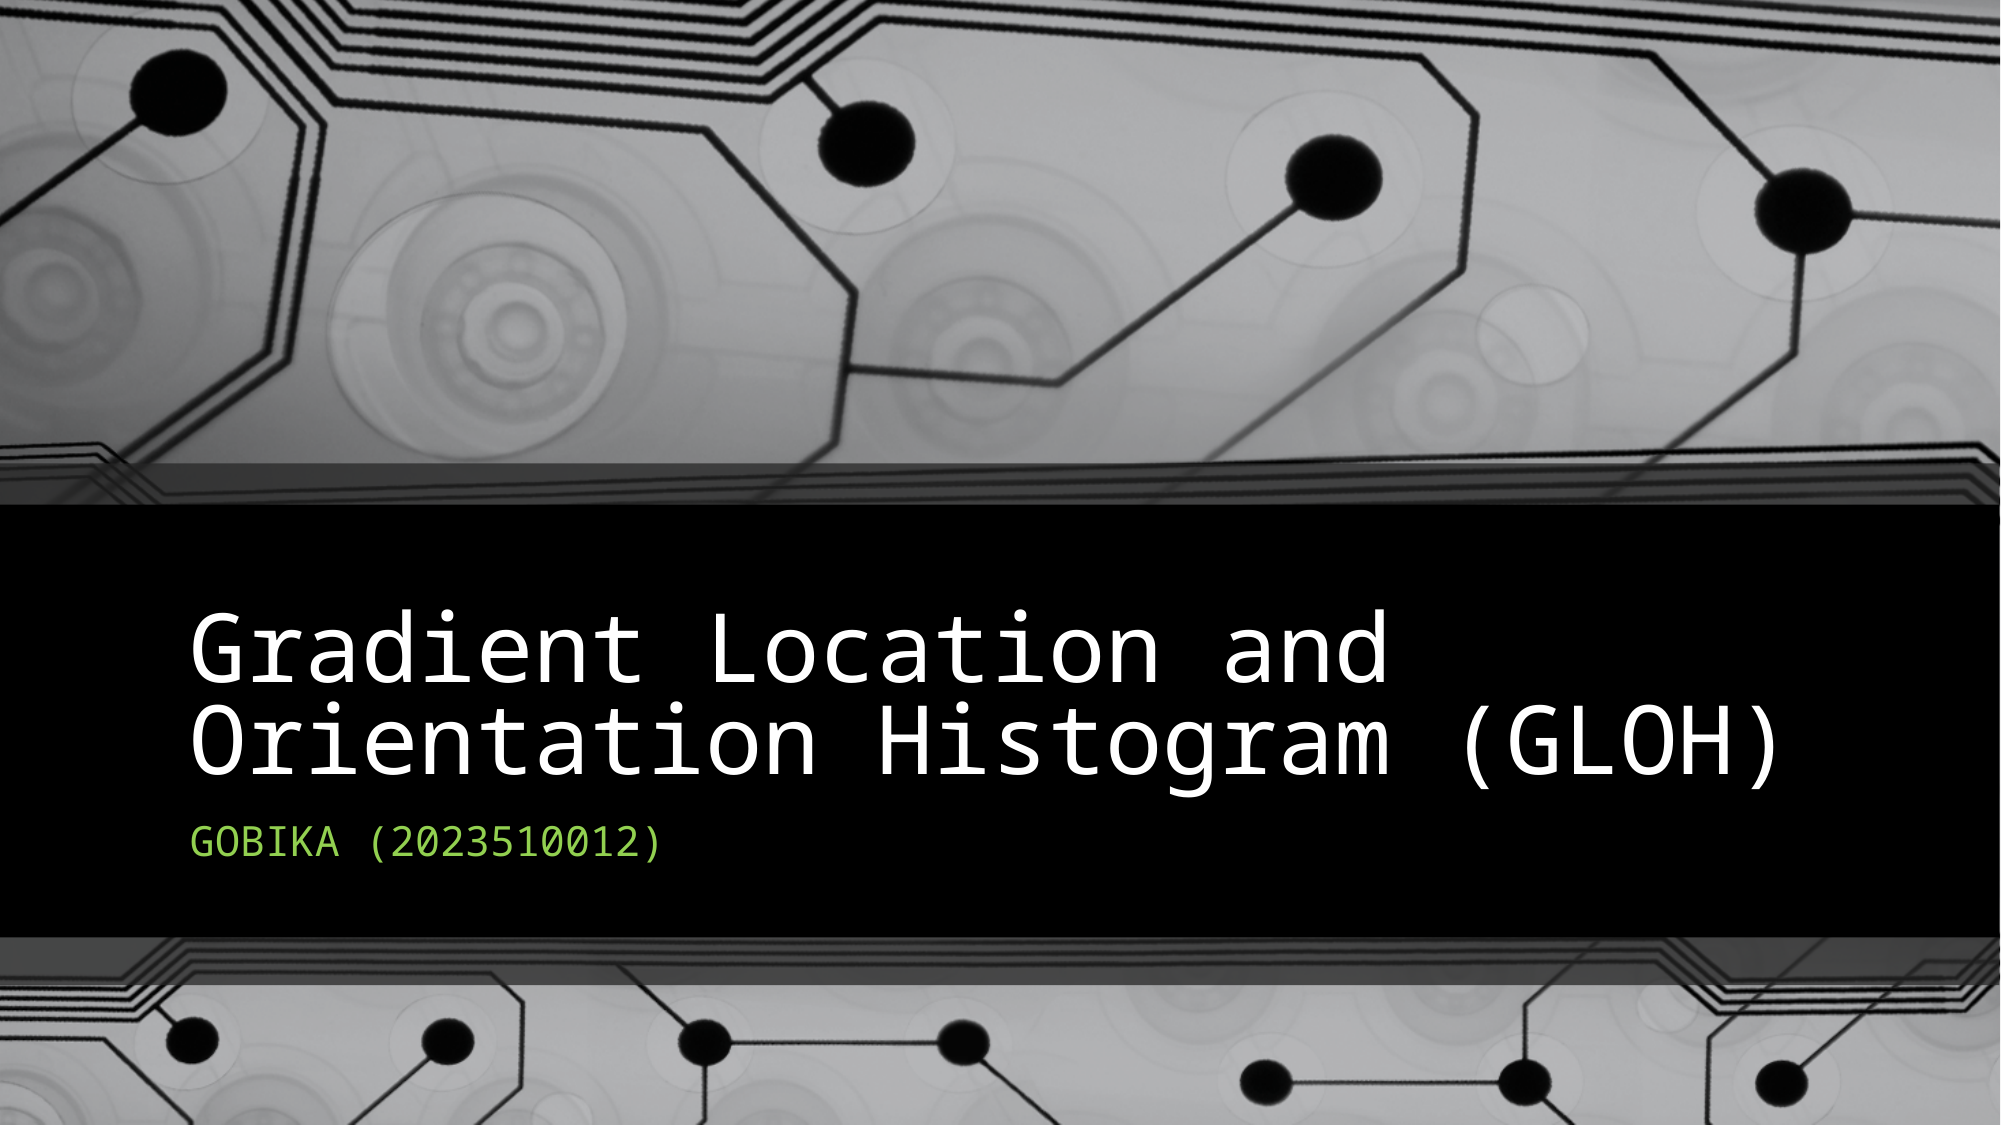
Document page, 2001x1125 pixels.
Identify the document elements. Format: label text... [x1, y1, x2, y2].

subtitle GOBIKA (2023510012) [174, 812, 1825, 925]
title Gradient Location and Orientation Histogram (GLOH) [174, 519, 1825, 800]
picture [0, 0, 2001, 1125]
